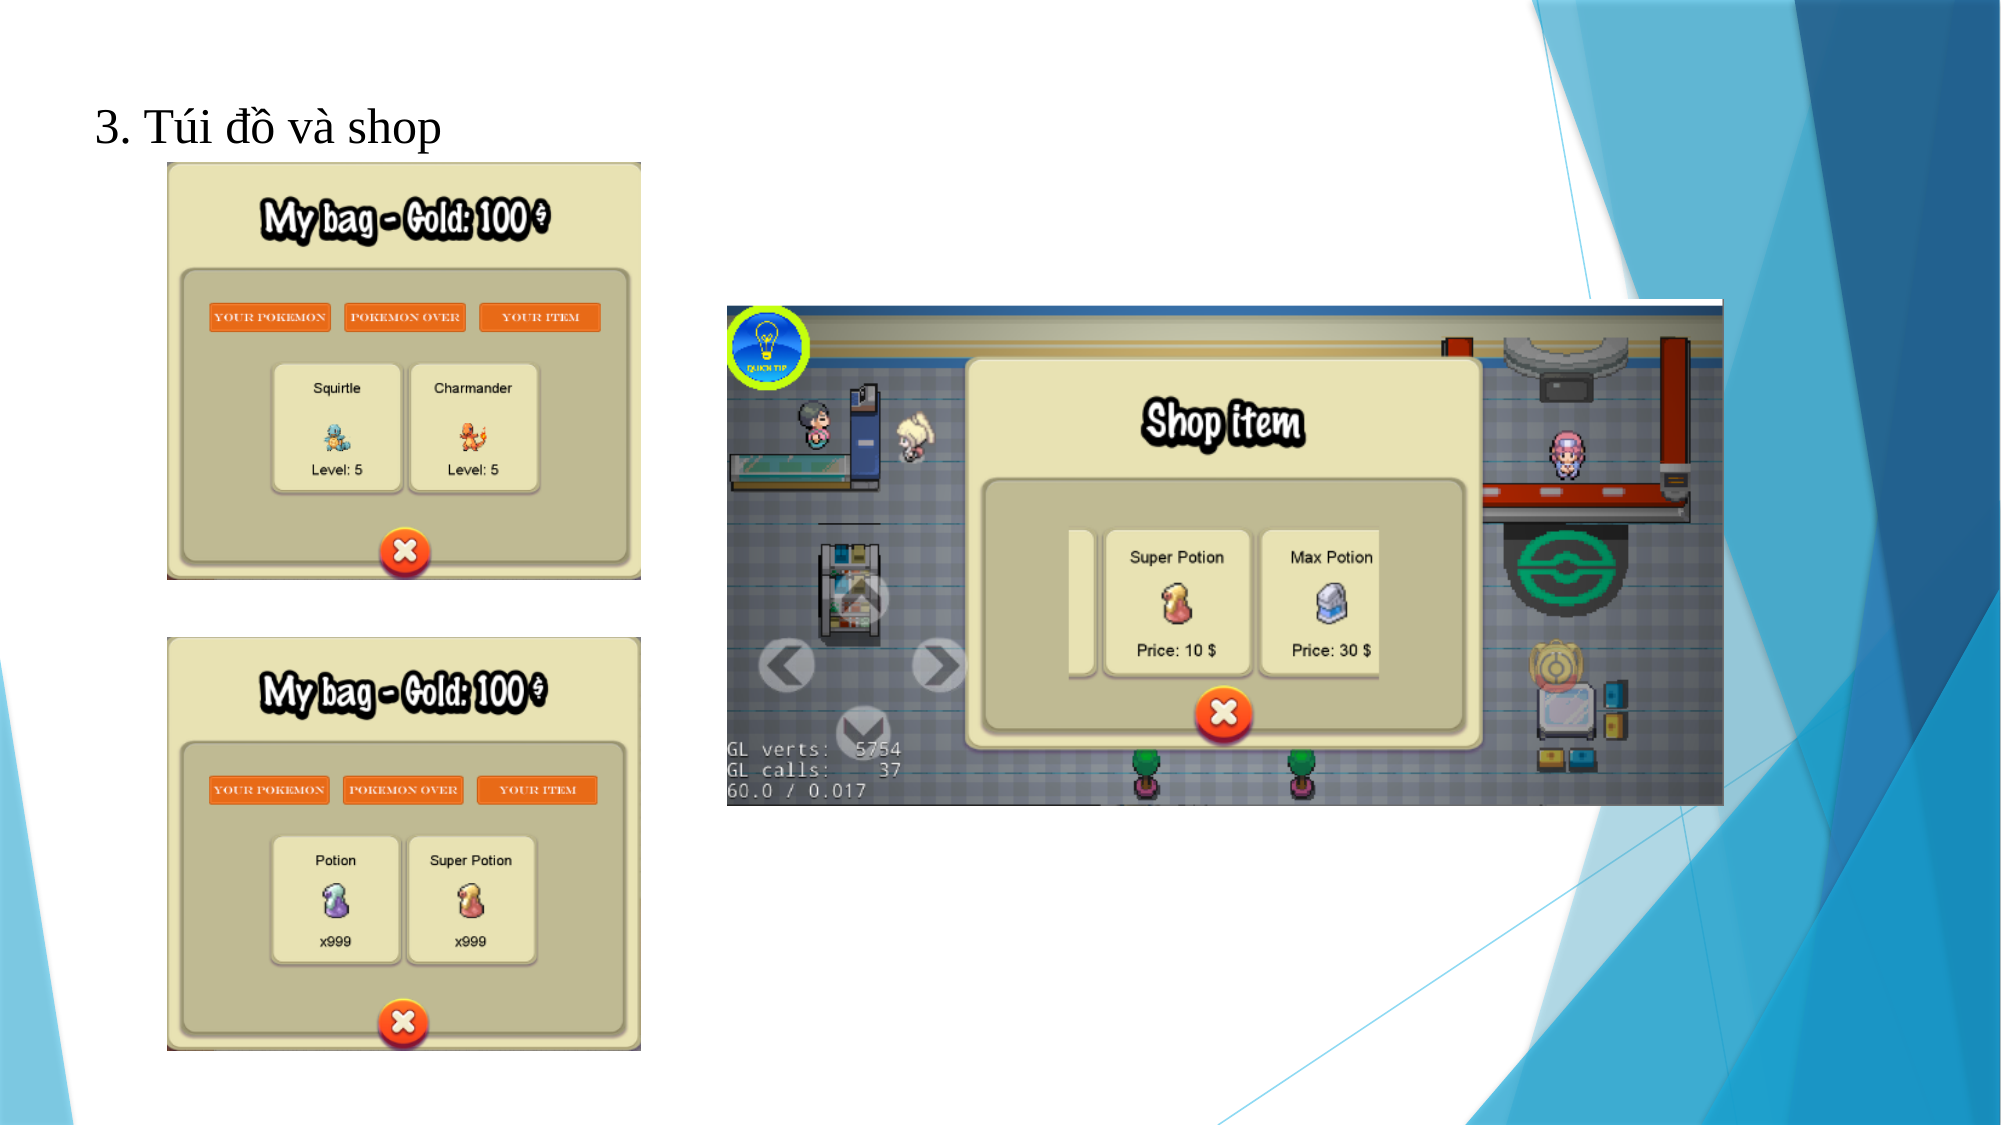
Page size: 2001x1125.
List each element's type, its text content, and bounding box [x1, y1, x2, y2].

picture [727, 298, 1724, 807]
text_box 3. Túi đồ và shop [79, 86, 582, 162]
picture [166, 636, 641, 1051]
picture [166, 161, 641, 581]
